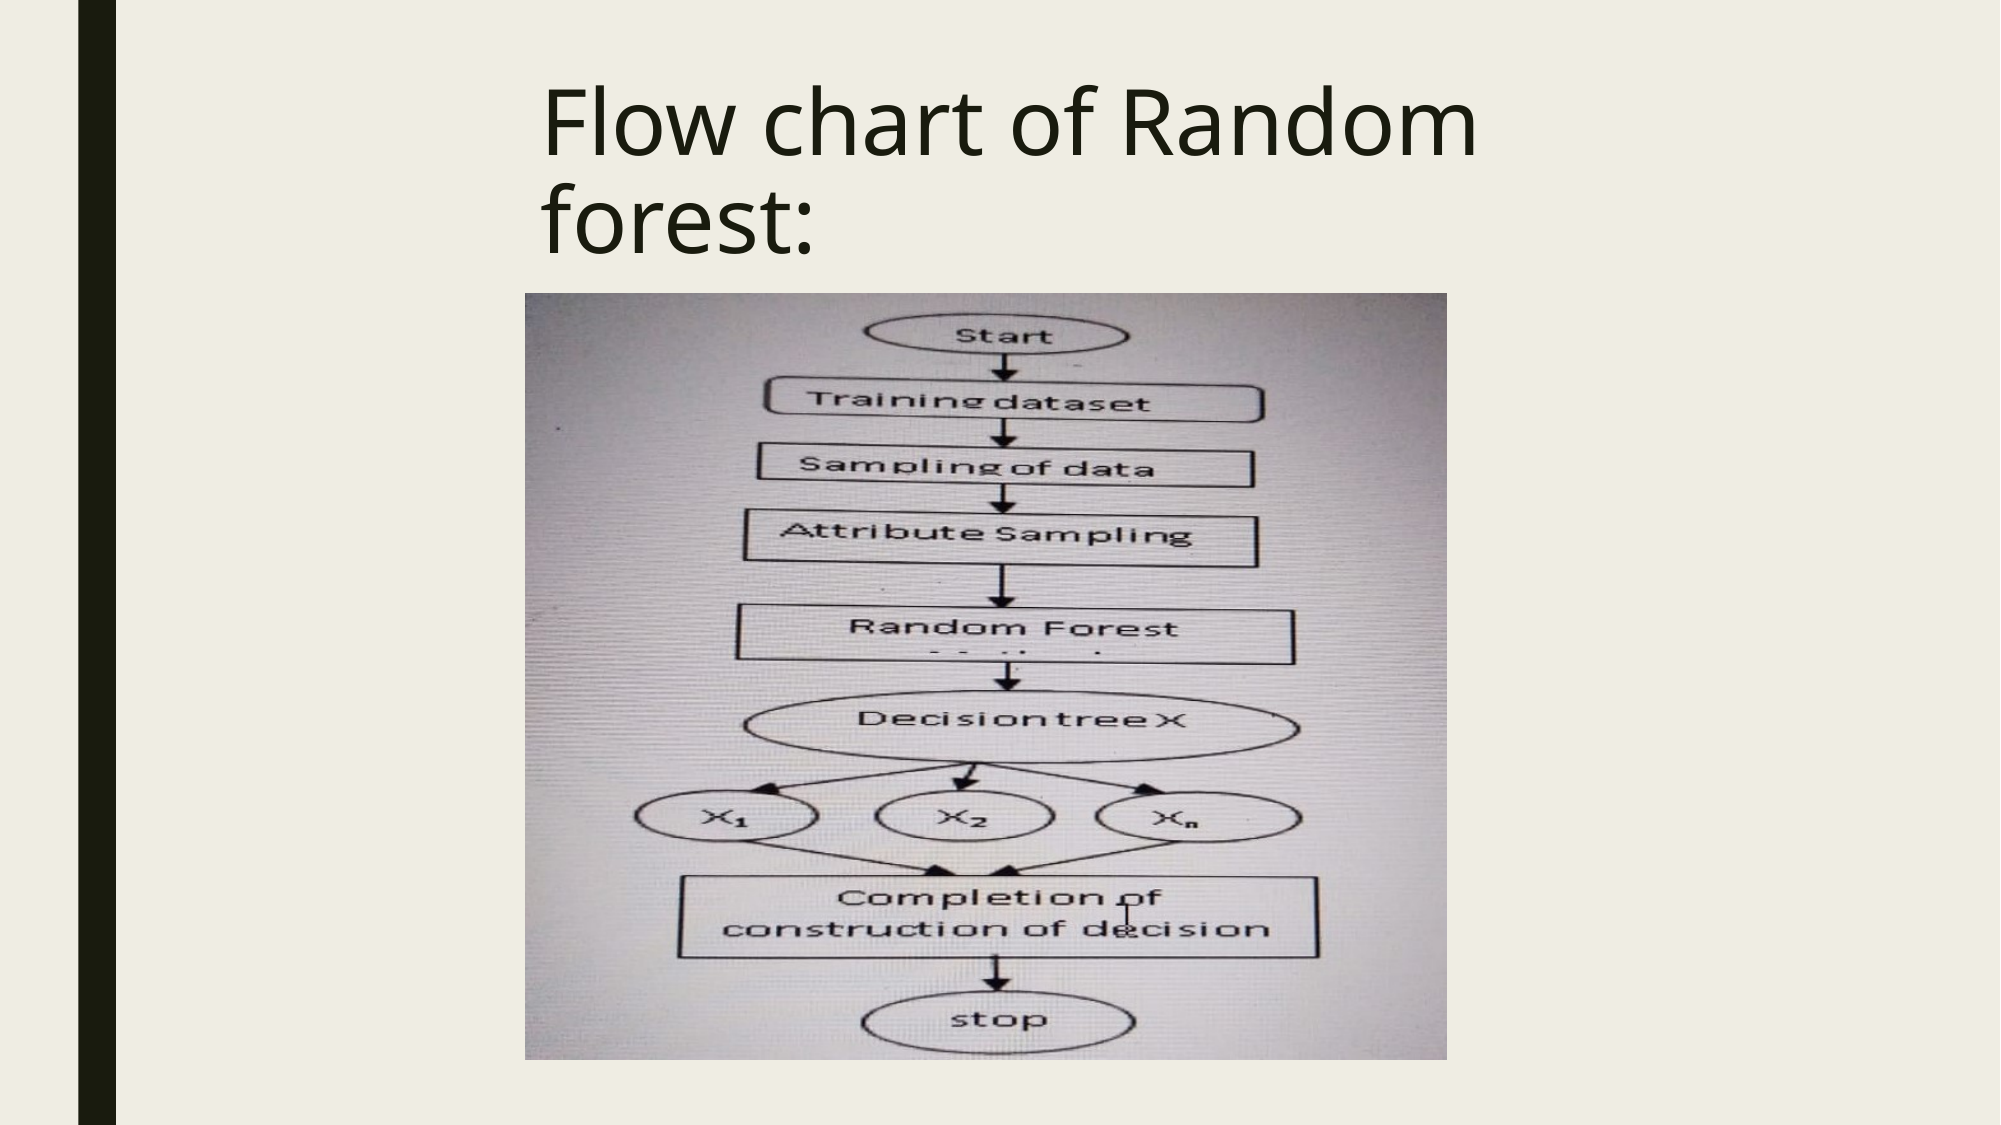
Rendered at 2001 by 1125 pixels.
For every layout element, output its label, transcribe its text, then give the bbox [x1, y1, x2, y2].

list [525, 293, 1447, 1060]
title Flow chart of Random forest: [525, 69, 1780, 221]
